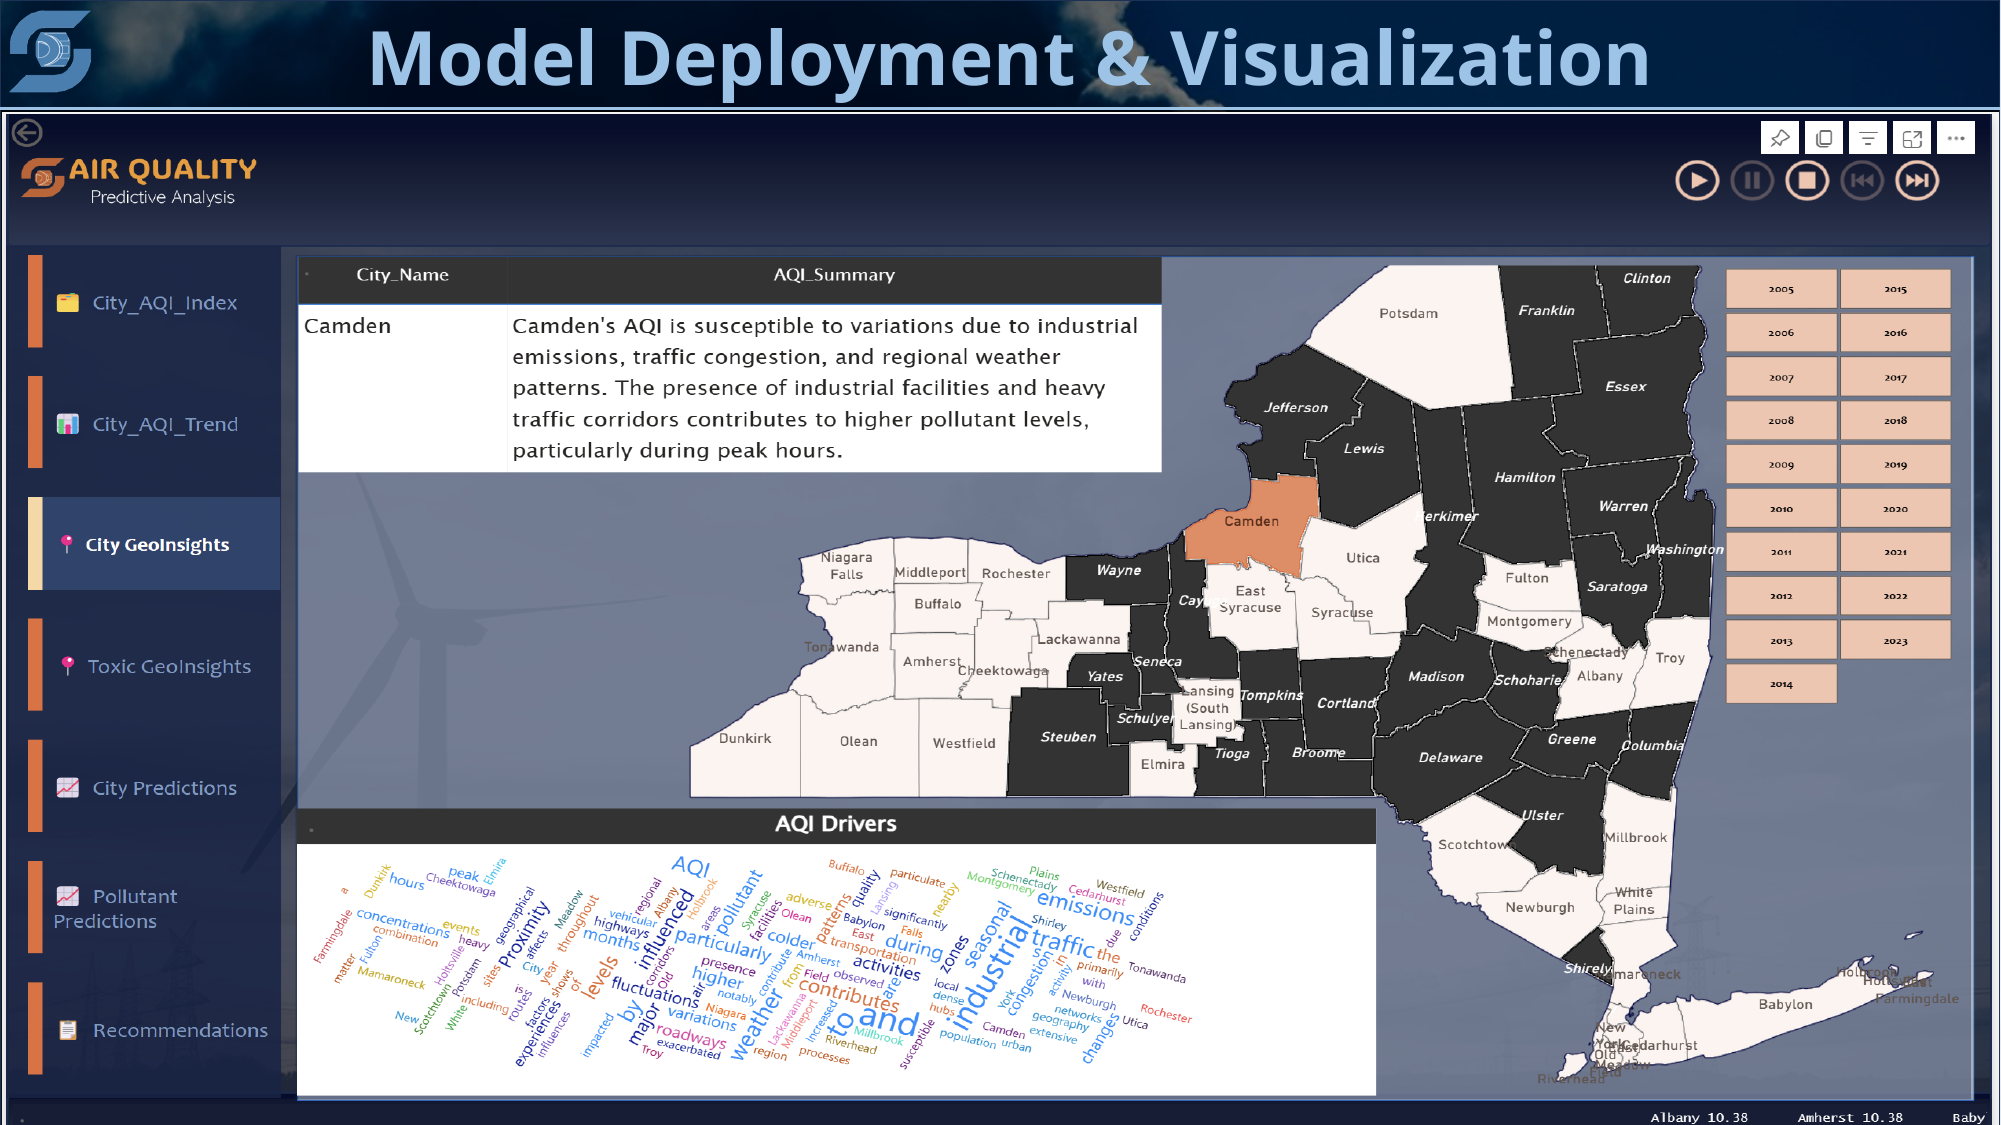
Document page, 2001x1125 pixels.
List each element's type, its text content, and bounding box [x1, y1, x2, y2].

text_box [0, 0, 2000, 107]
text_box [0, 110, 2000, 1125]
picture [1, 0, 2001, 1125]
picture [0, 2, 101, 99]
text_box Model Deployment & Visualization [332, 2, 1689, 107]
